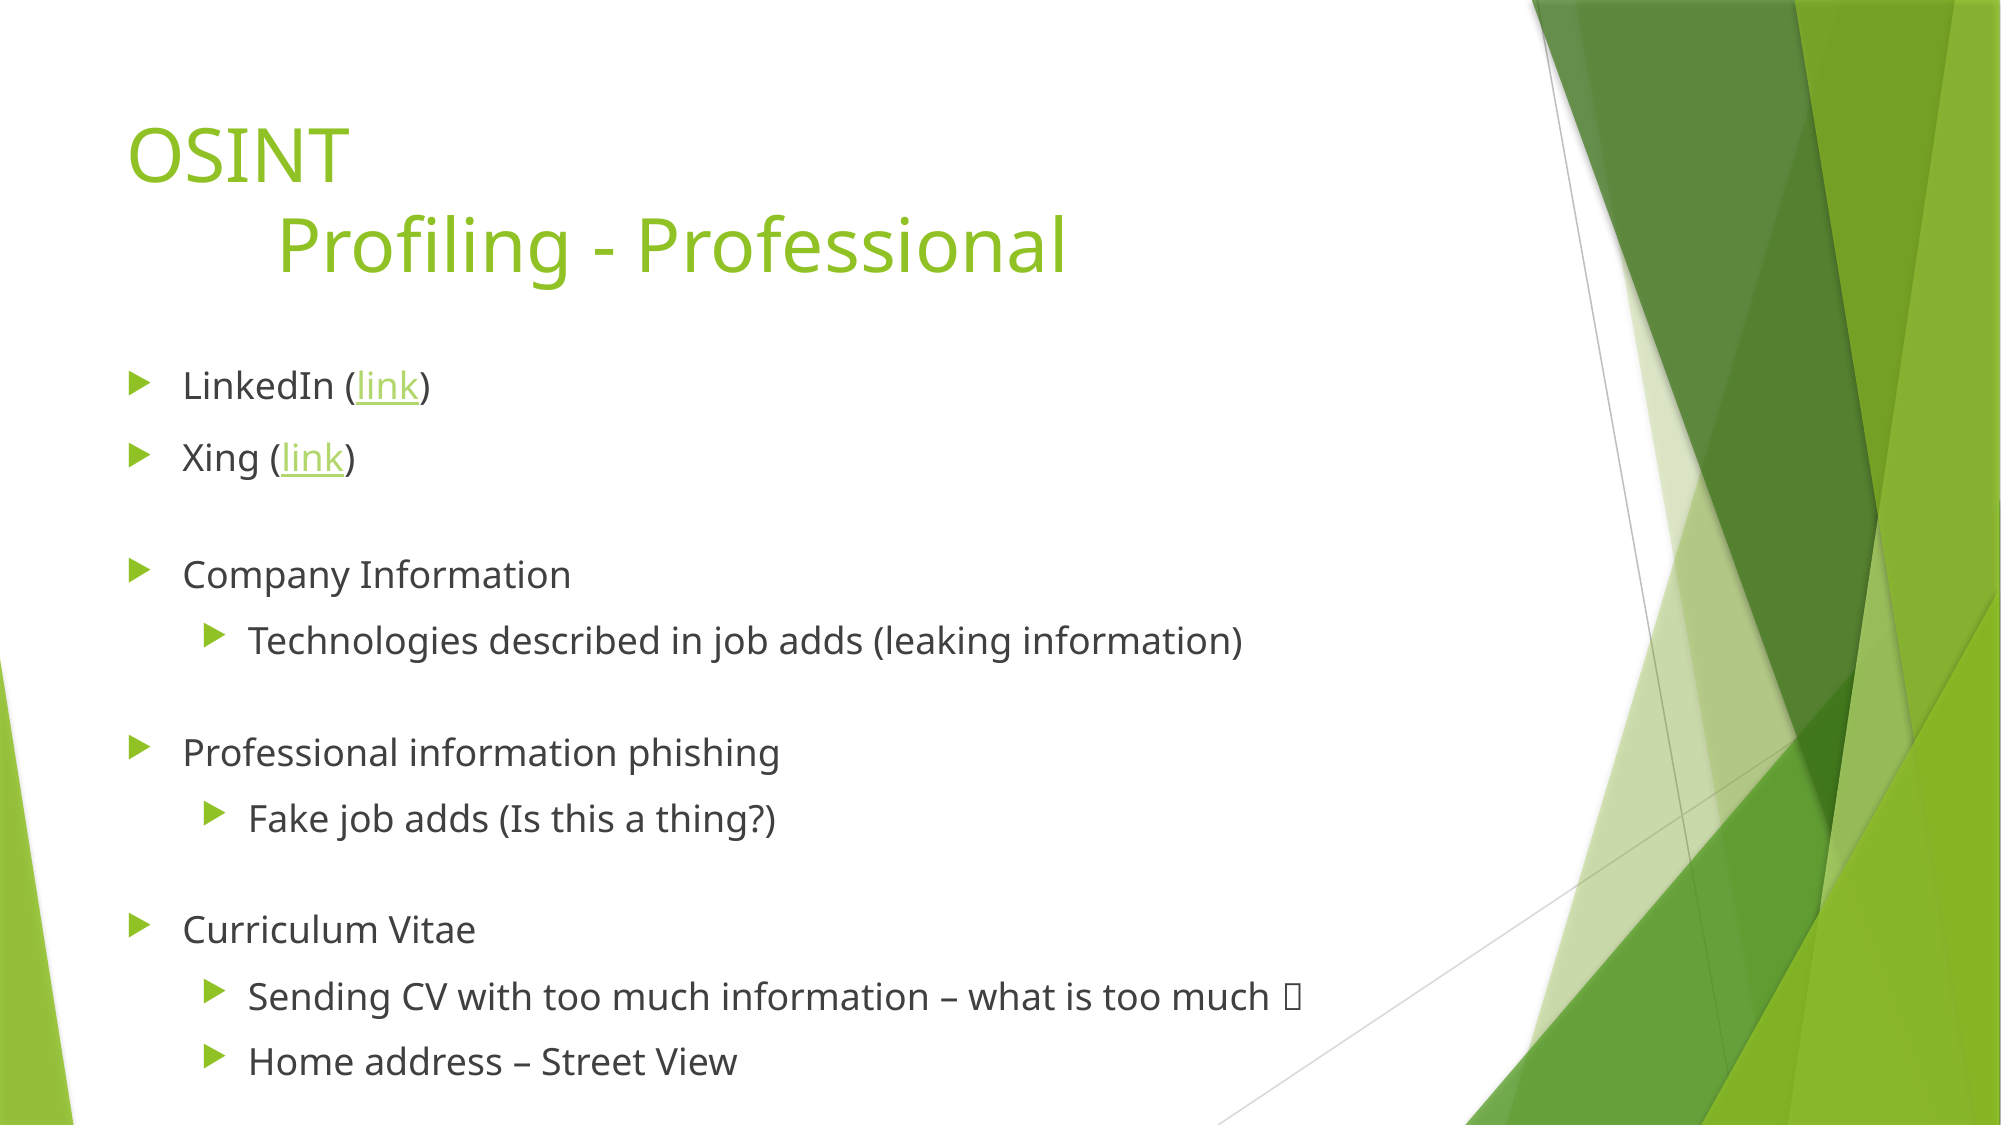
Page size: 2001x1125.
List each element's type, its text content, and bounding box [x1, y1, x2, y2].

list LinkedIn (link) Xing (link) Company Information Technologies described in job adds (leaking information) Professional information phishing Fake job adds (Is this a thing?) Curriculum Vitae Sending CV with too much information – what is too much  Home address – Street View [111, 354, 1522, 992]
title OSINT Profiling - Professional [111, 99, 1522, 317]
